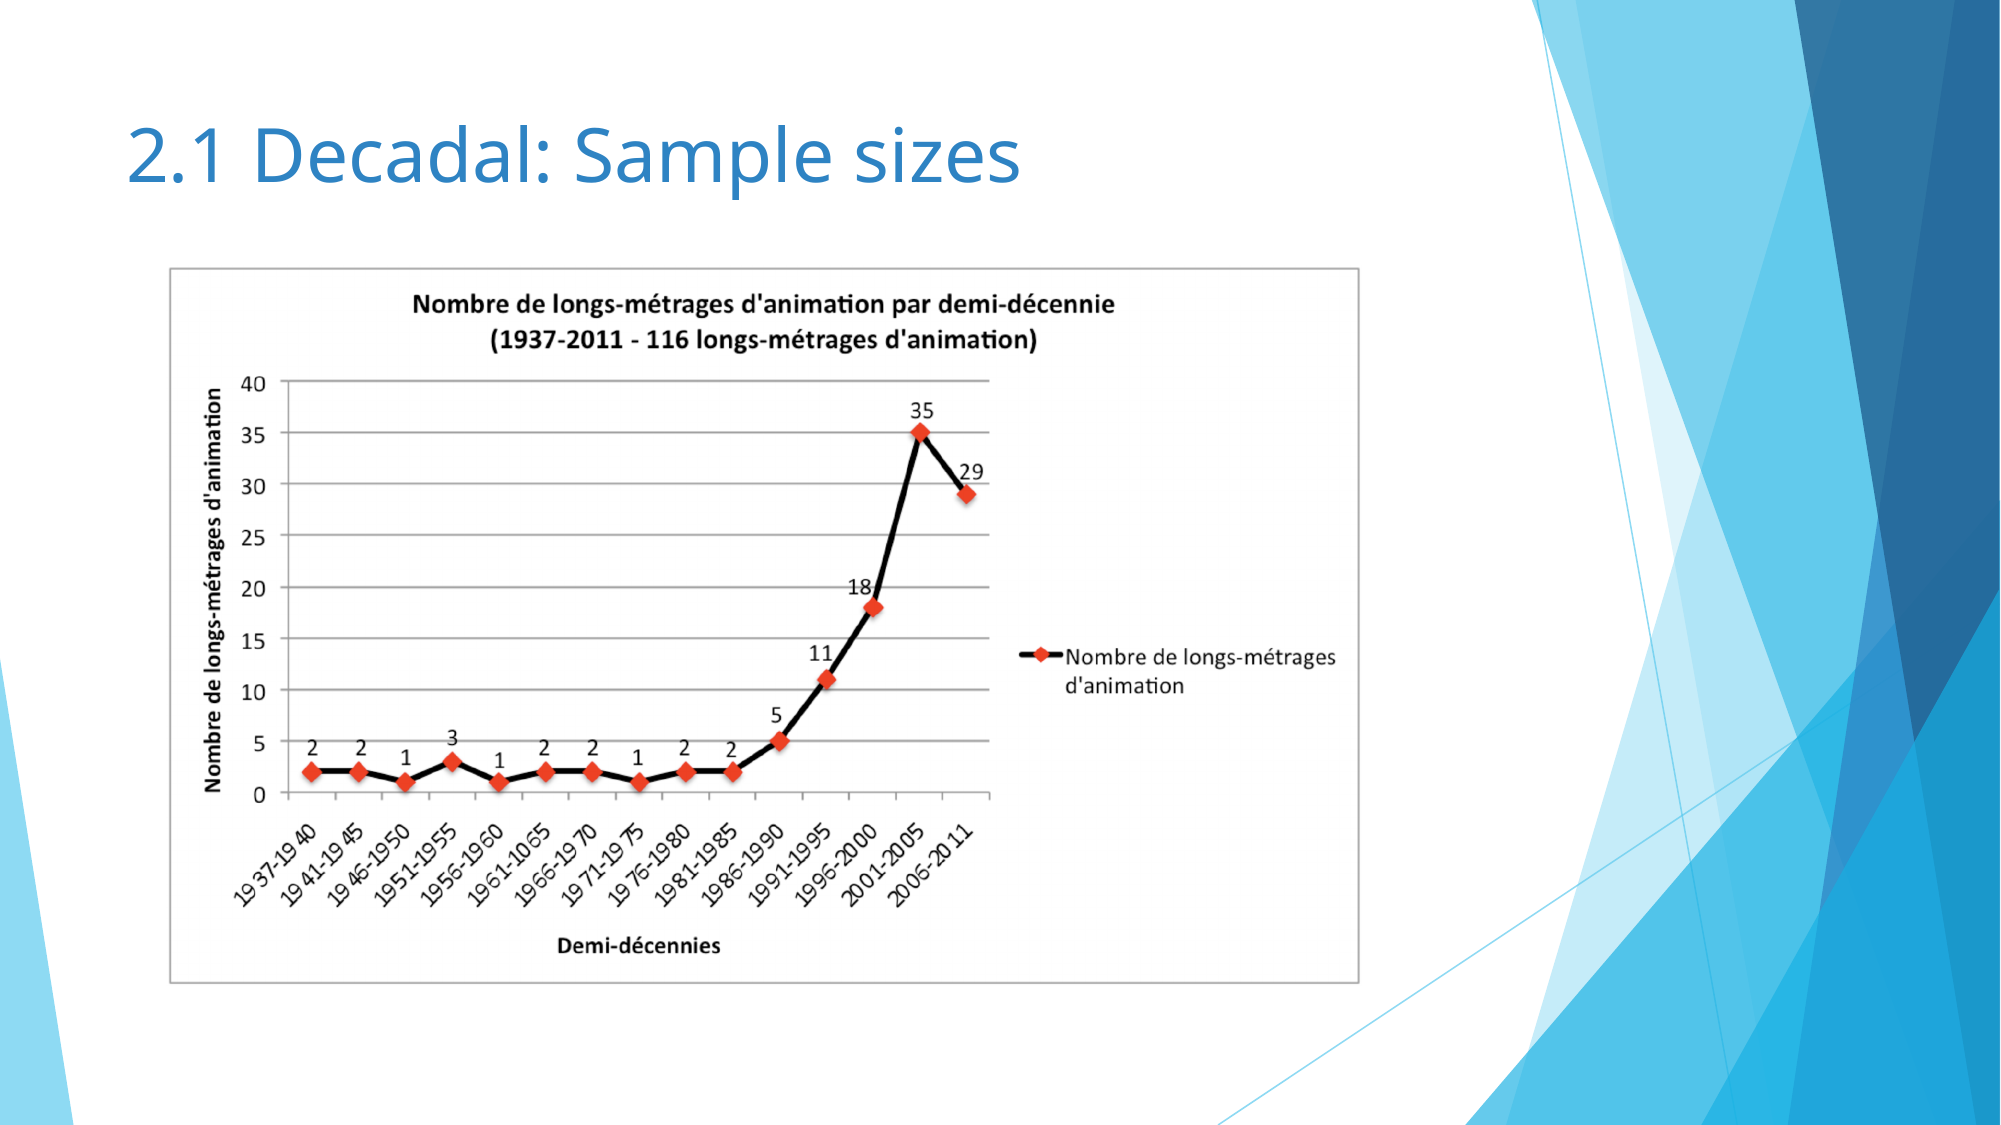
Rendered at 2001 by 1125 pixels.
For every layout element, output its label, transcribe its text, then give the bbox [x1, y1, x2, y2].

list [165, 265, 1362, 986]
title 2.1 Decadal: Sample sizes [111, 99, 1522, 317]
